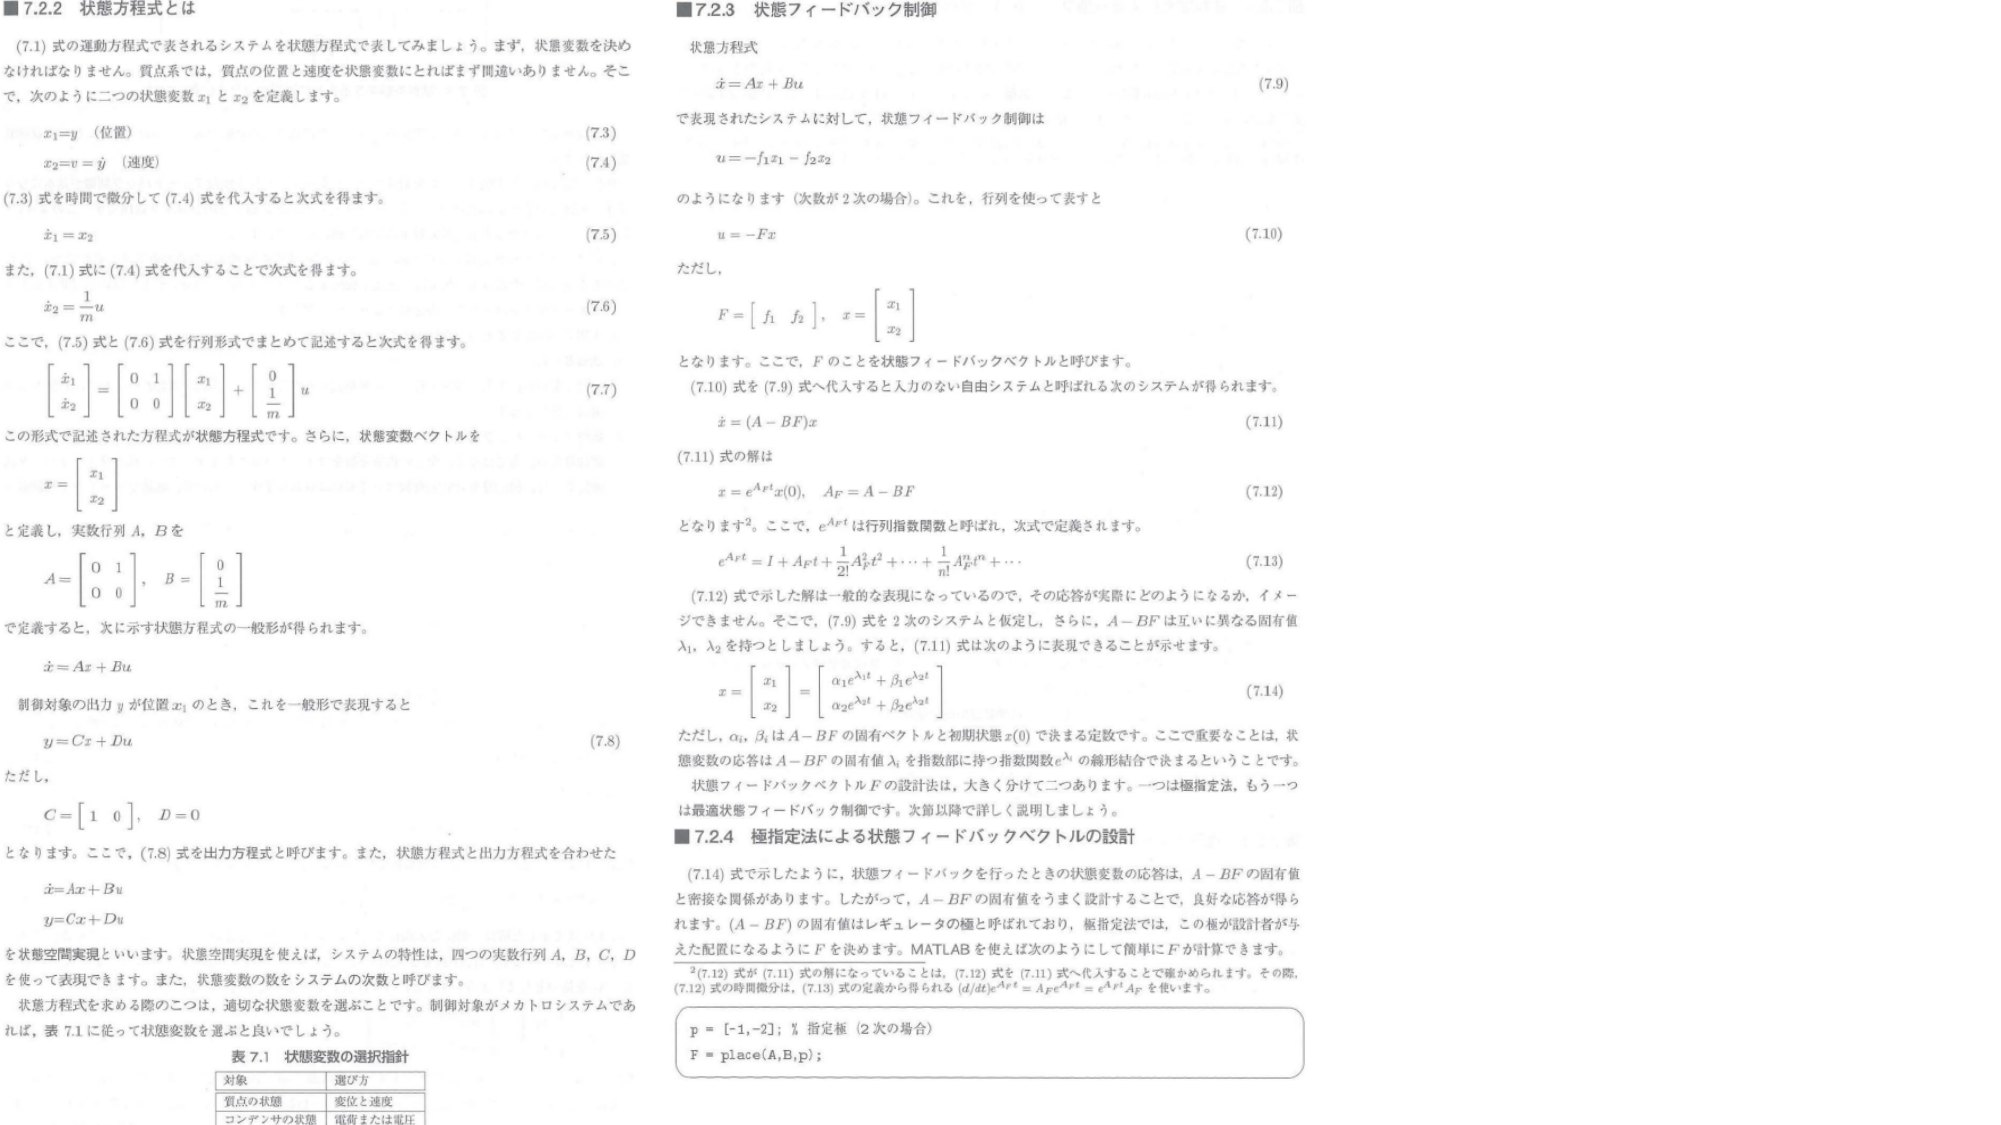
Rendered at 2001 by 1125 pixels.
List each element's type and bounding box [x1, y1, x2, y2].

picture [670, 1002, 1306, 1081]
picture [0, 522, 636, 1125]
picture [670, 191, 1306, 819]
picture [0, 0, 635, 515]
picture [670, 0, 1306, 171]
picture [670, 825, 1306, 998]
